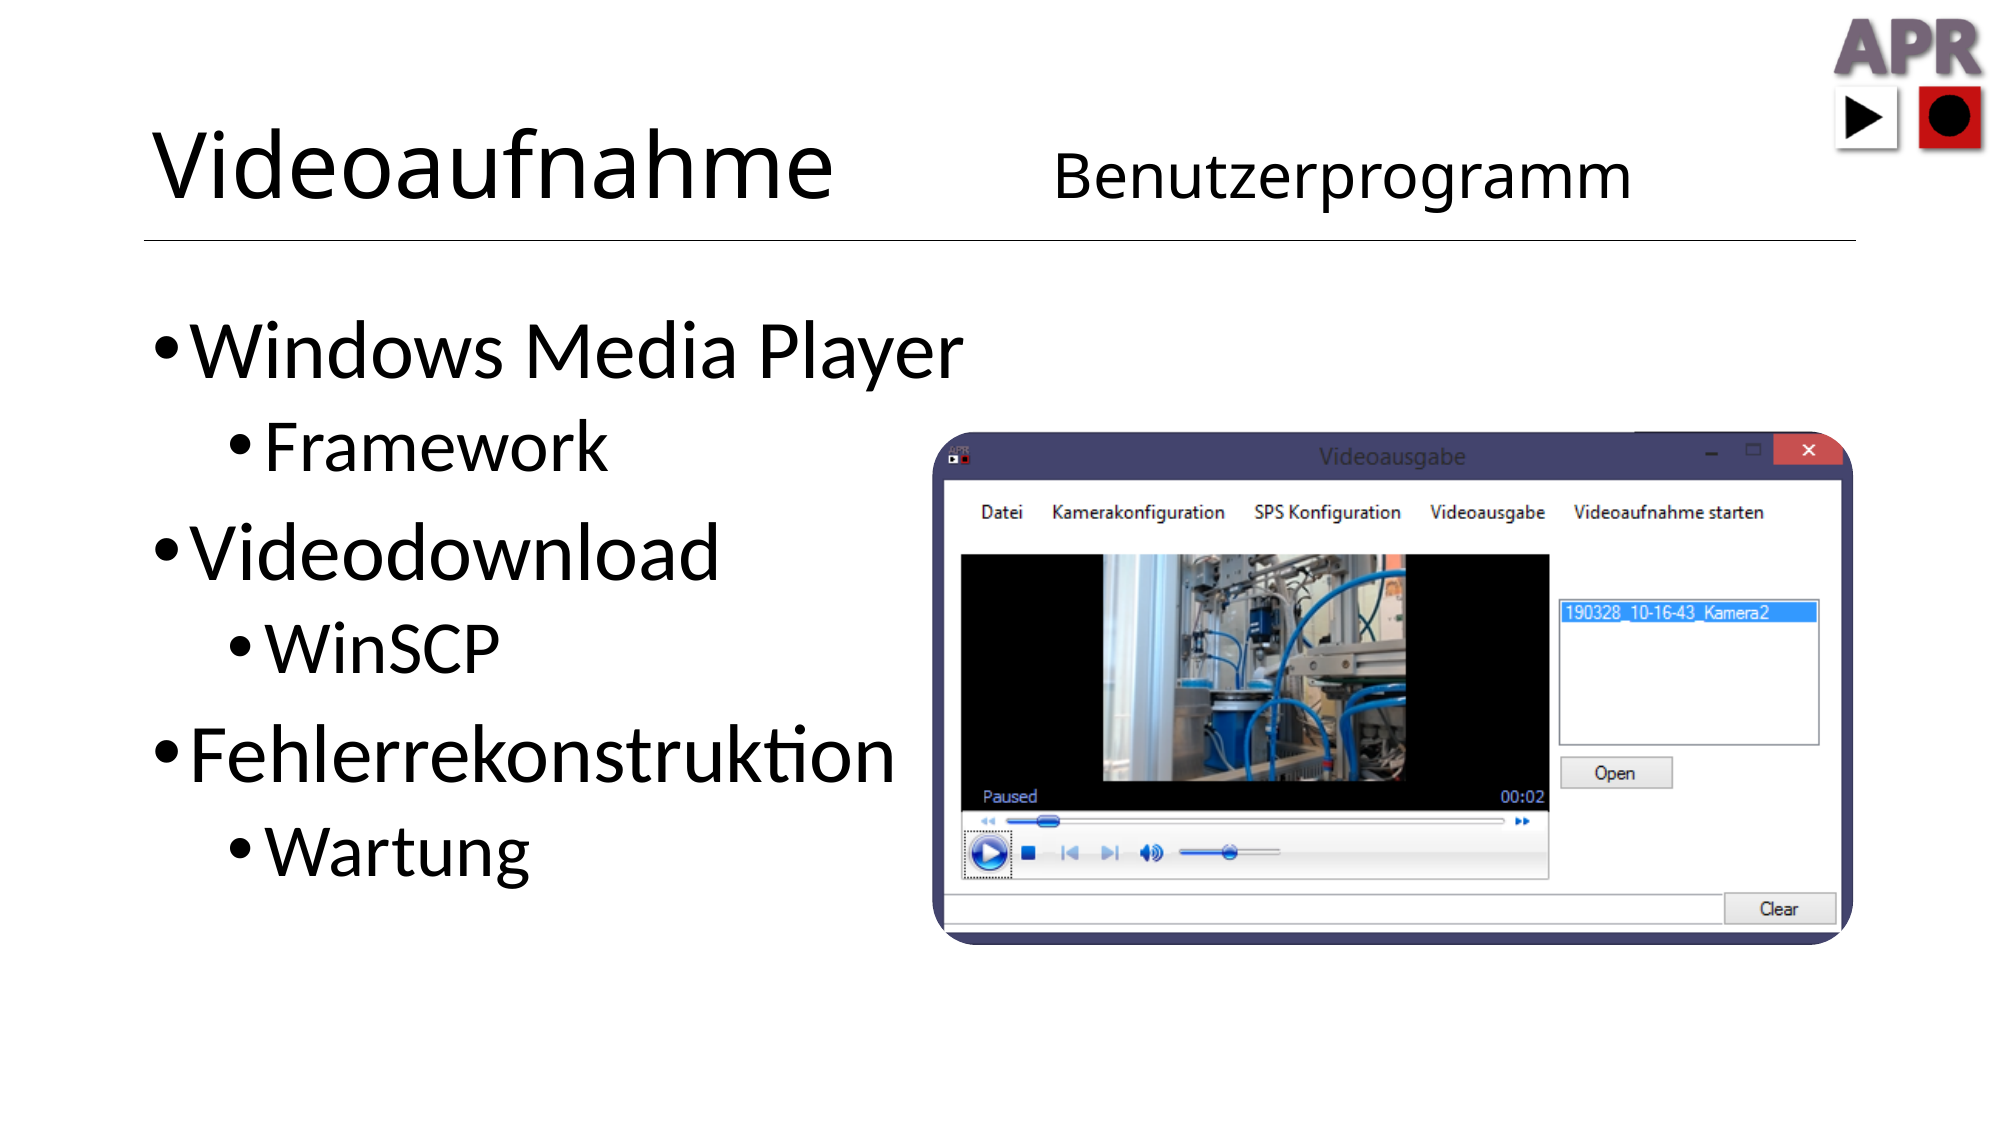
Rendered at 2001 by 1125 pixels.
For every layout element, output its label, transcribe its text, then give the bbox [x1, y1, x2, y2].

text_box Windows Media Player Framework Videodownload WinSCP Fehlerrekonstruktion Wartung [137, 299, 1117, 1014]
picture [1822, 0, 2000, 178]
picture [932, 431, 1854, 945]
title Videoaufnahme Benutzerprogramm [137, 59, 1863, 278]
